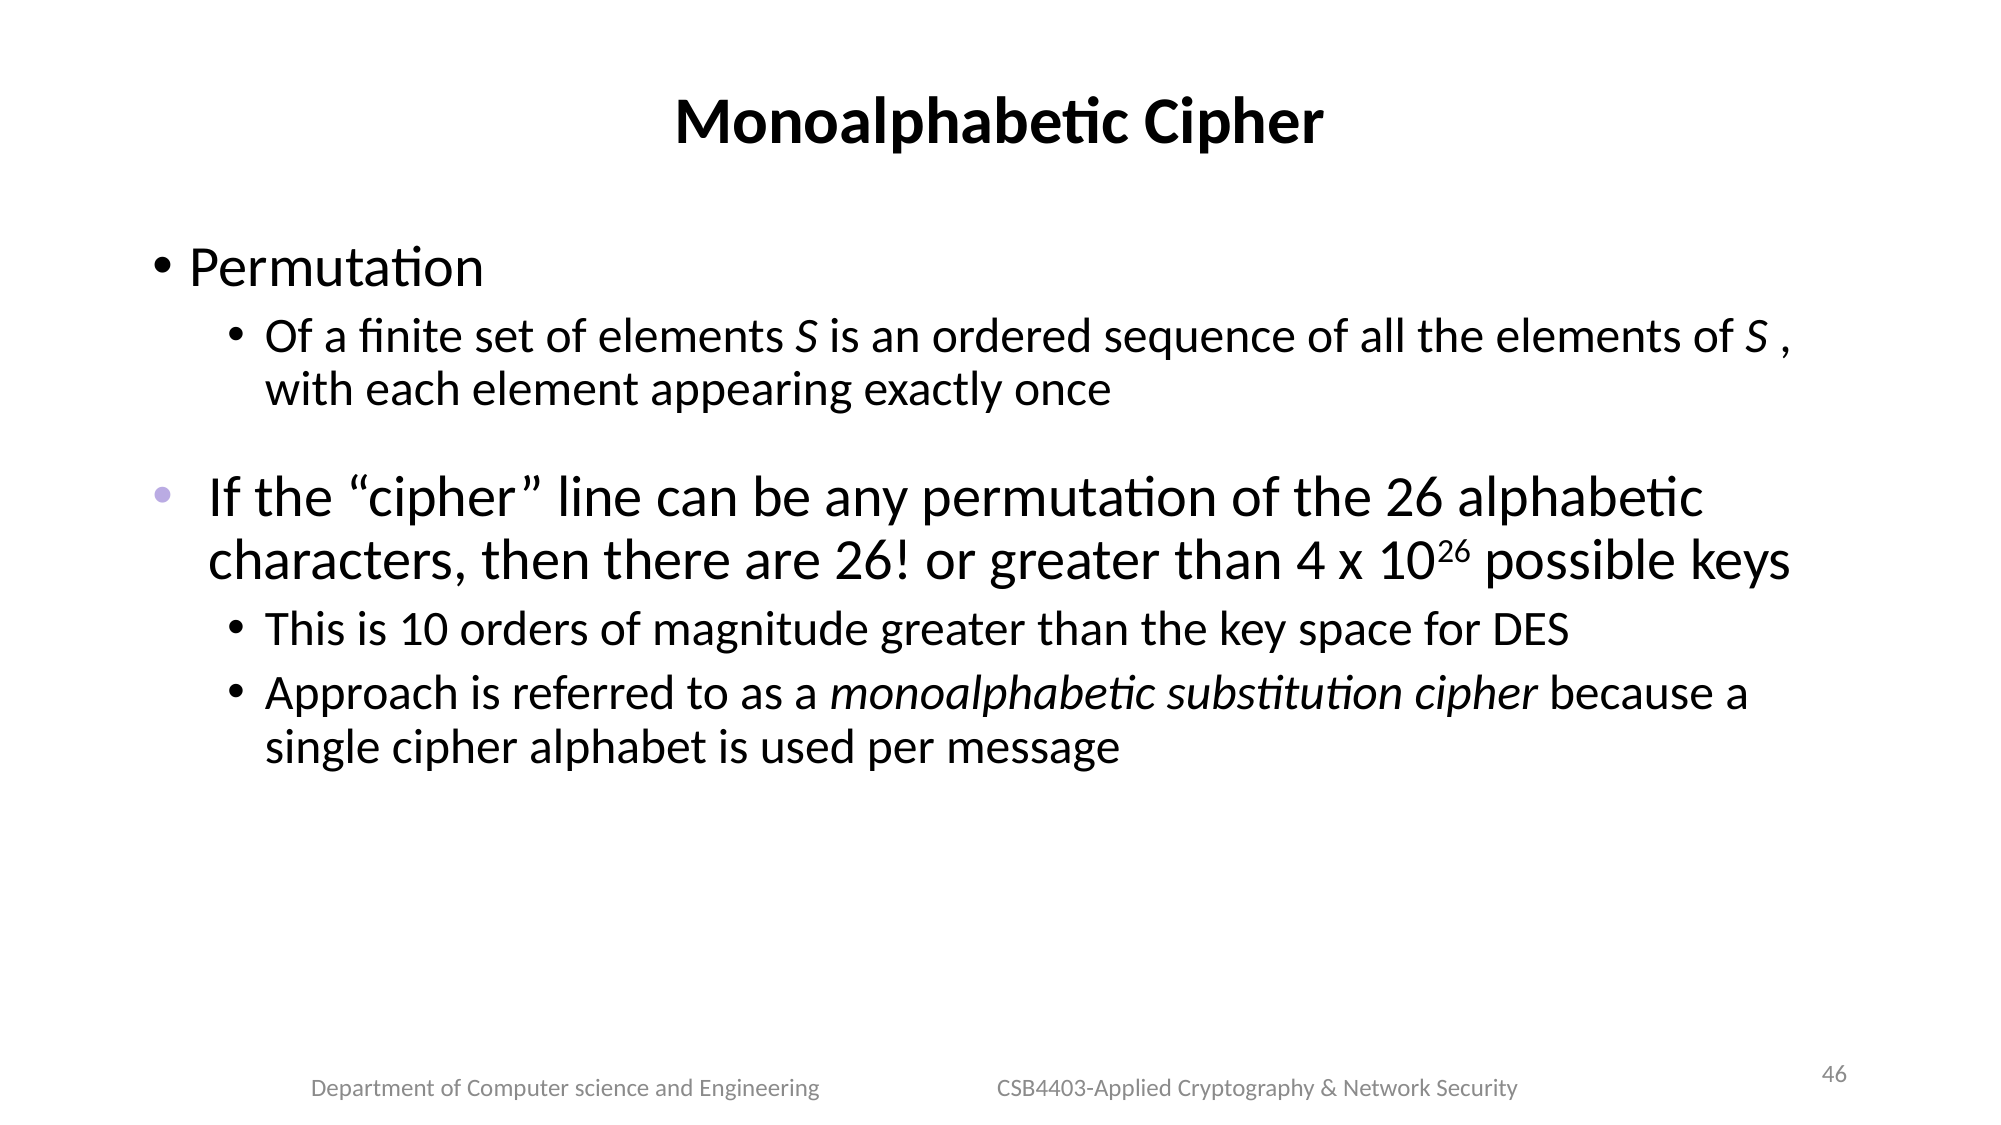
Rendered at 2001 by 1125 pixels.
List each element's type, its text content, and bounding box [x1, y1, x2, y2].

list Permutation Of a finite set of elements S is an ordered sequence of all the elements of S , with each element appearing exactly once If the “cipher” line can be any permutation of the 26 alphabetic characters, then there are 26! or greater than 4 x 1026 possible keys This is 10 orders of magnitude greater than the key space for DES Approach is referred to as a monoalphabetic substitution cipher because a single cipher alphabet is used per message [137, 228, 1863, 1014]
title Monoalphabetic Cipher [137, 59, 1863, 184]
footer Department of Computer science and Engineering CSB4403-Applied Cryptography & Network Security [151, 1056, 1687, 1116]
slide_number 46 [1412, 1042, 1863, 1103]
